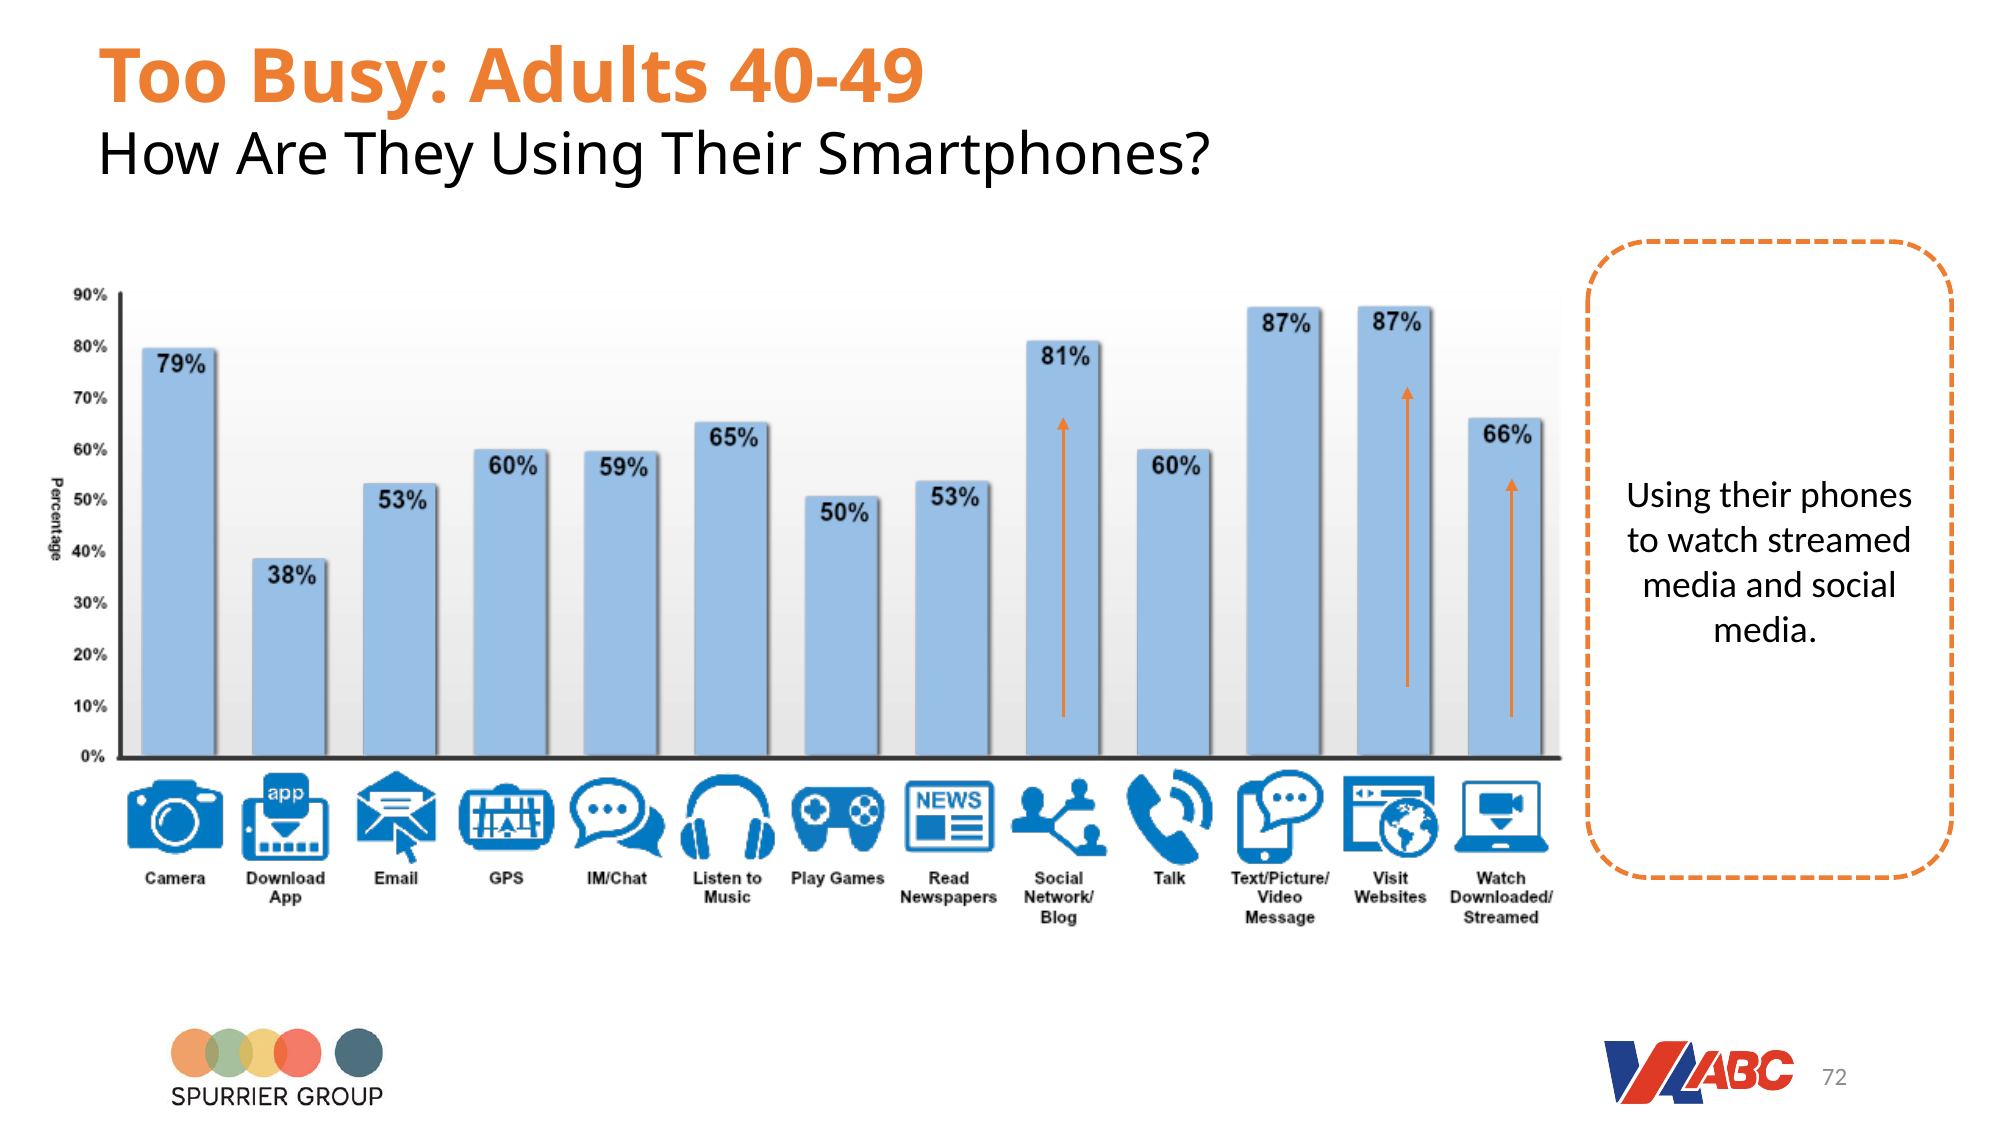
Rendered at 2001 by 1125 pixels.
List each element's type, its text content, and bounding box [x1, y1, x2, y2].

picture [1604, 1041, 1794, 1045]
slide_number 72 [1412, 1045, 1863, 1106]
text_box Using their phones to watch streamed media and social media. [1586, 240, 1953, 879]
picture [166, 1024, 396, 1116]
text_box How Are They Using Their Smartphones? [83, 127, 1809, 335]
text_box Too Busy: Adults 40-49 [83, 20, 1809, 127]
picture [20, 274, 1583, 927]
